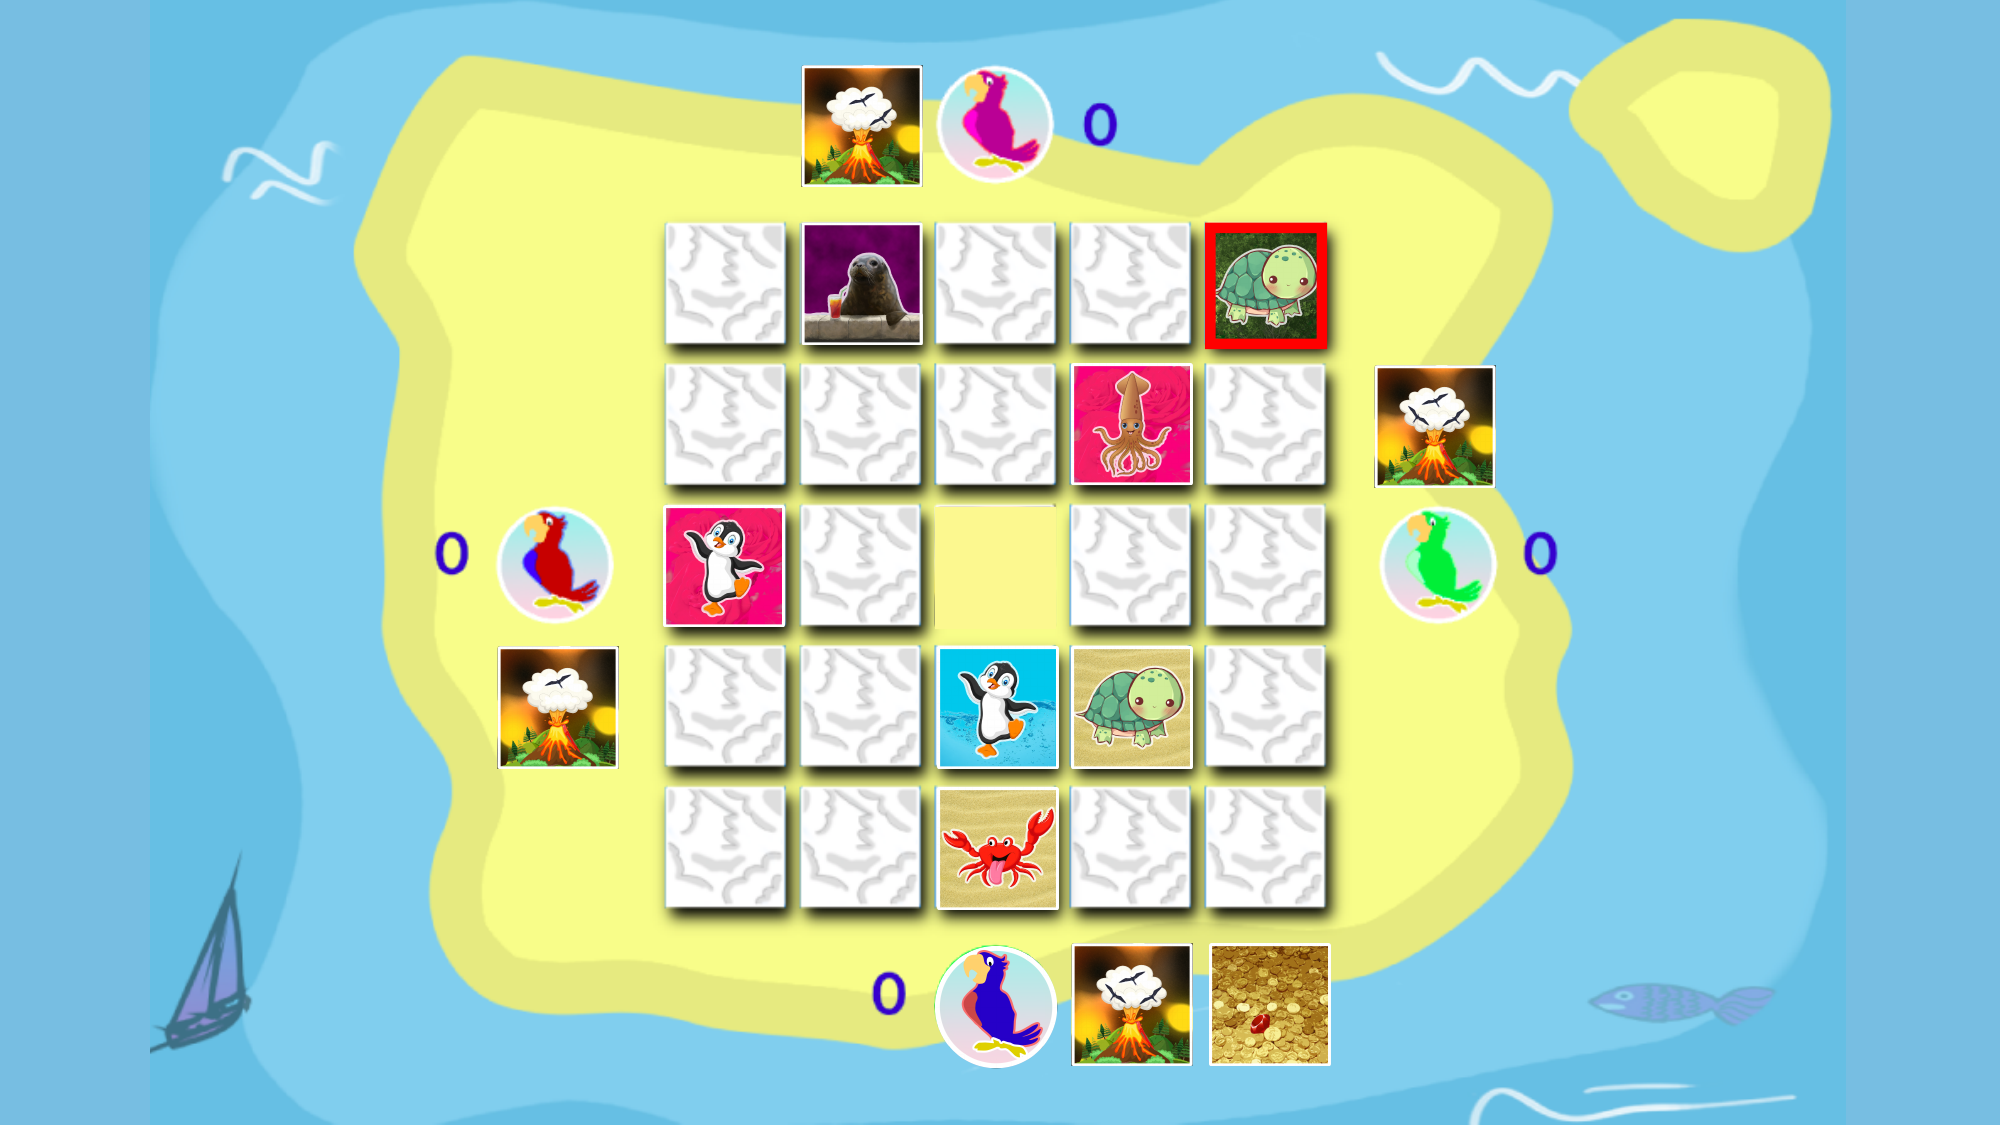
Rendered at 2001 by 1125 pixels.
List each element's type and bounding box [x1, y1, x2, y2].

picture [150, 0, 1846, 1125]
